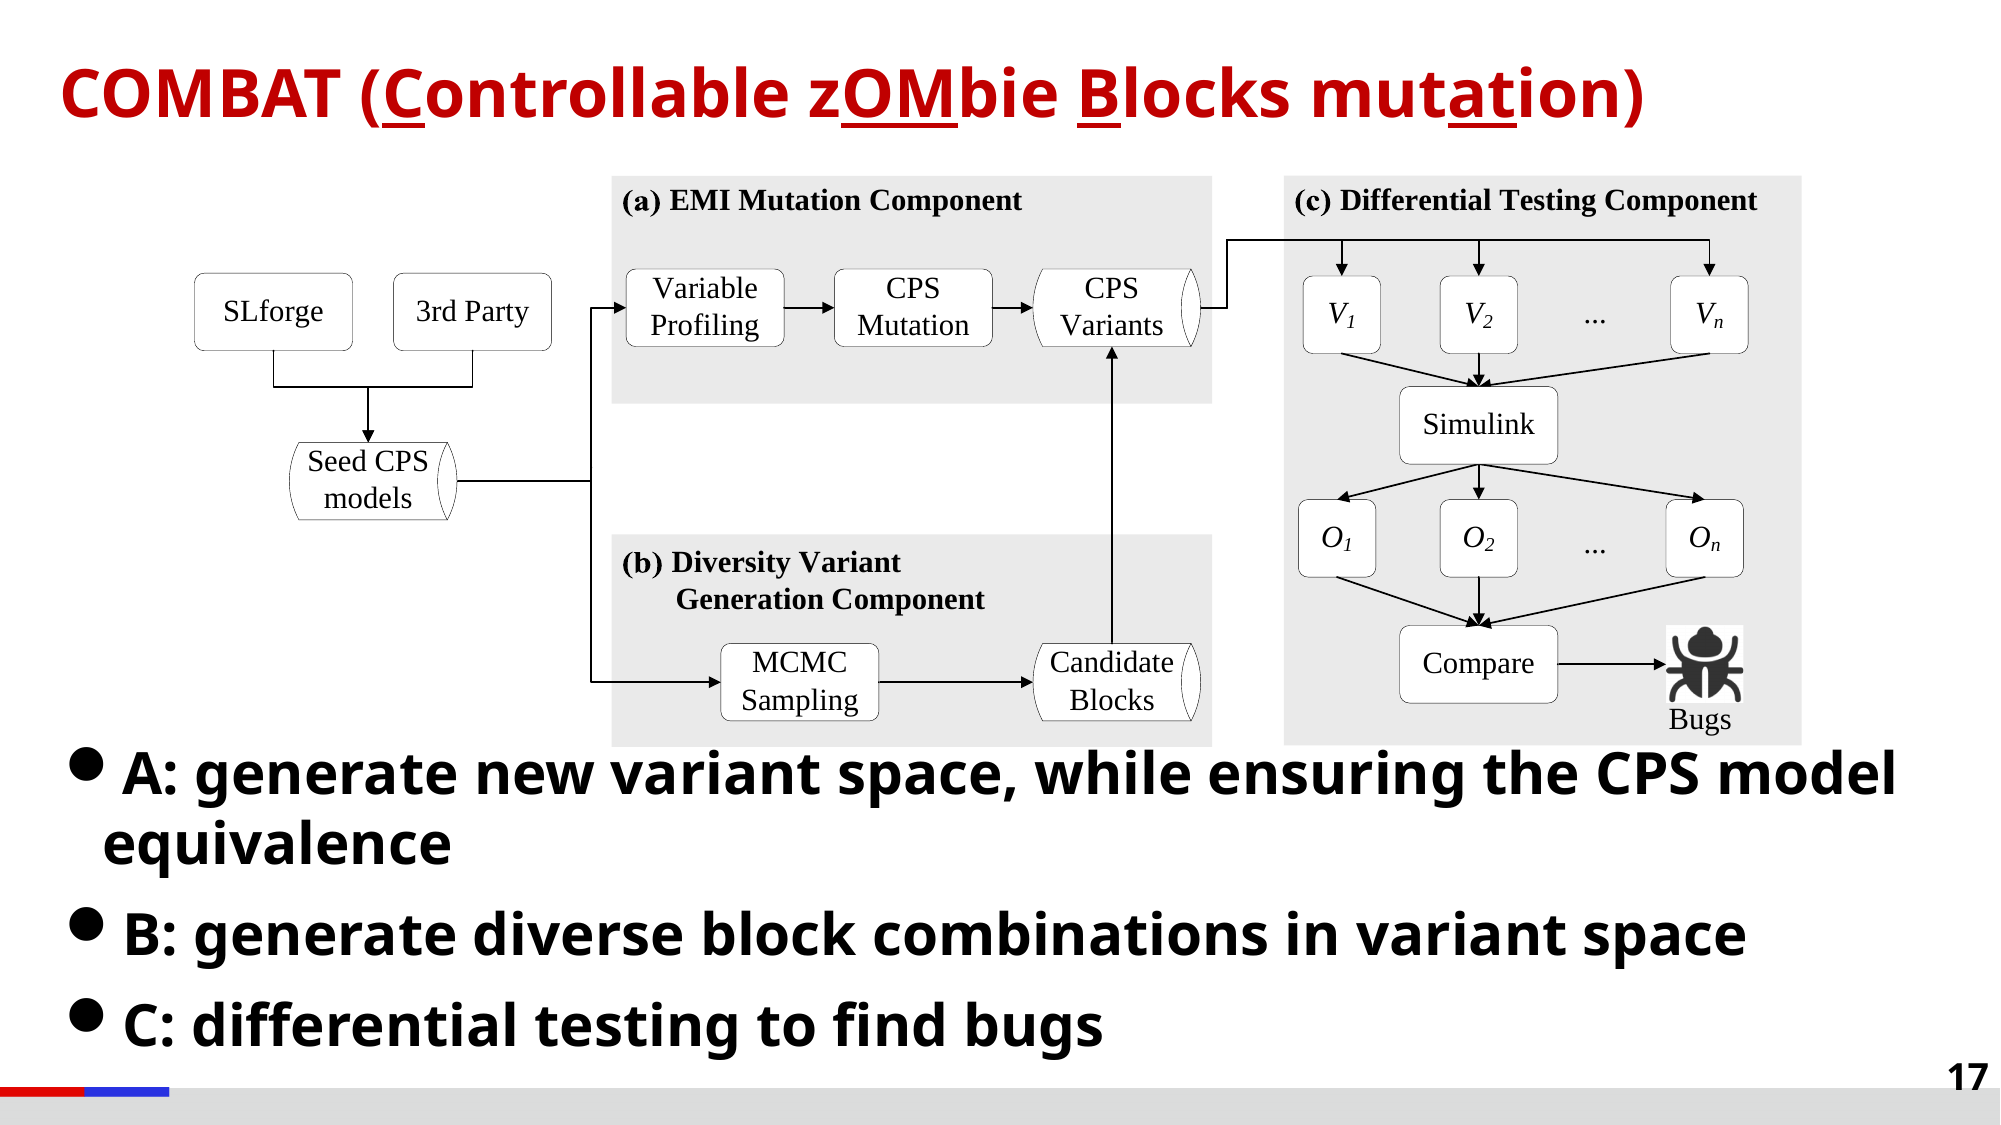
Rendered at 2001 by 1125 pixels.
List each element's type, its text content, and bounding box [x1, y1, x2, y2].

text_box A: generate new variant space, while ensuring the CPS model equivalence B: generate diverse block combinations in variant space C: differential testing to find bugs [44, 716, 1935, 1083]
text_box 17 [1654, 1045, 2000, 1106]
title COMBAT (Controllable zOMbie Blocks mutation) [44, 2, 2000, 191]
picture [0, 1087, 2000, 1125]
picture [191, 172, 1808, 753]
